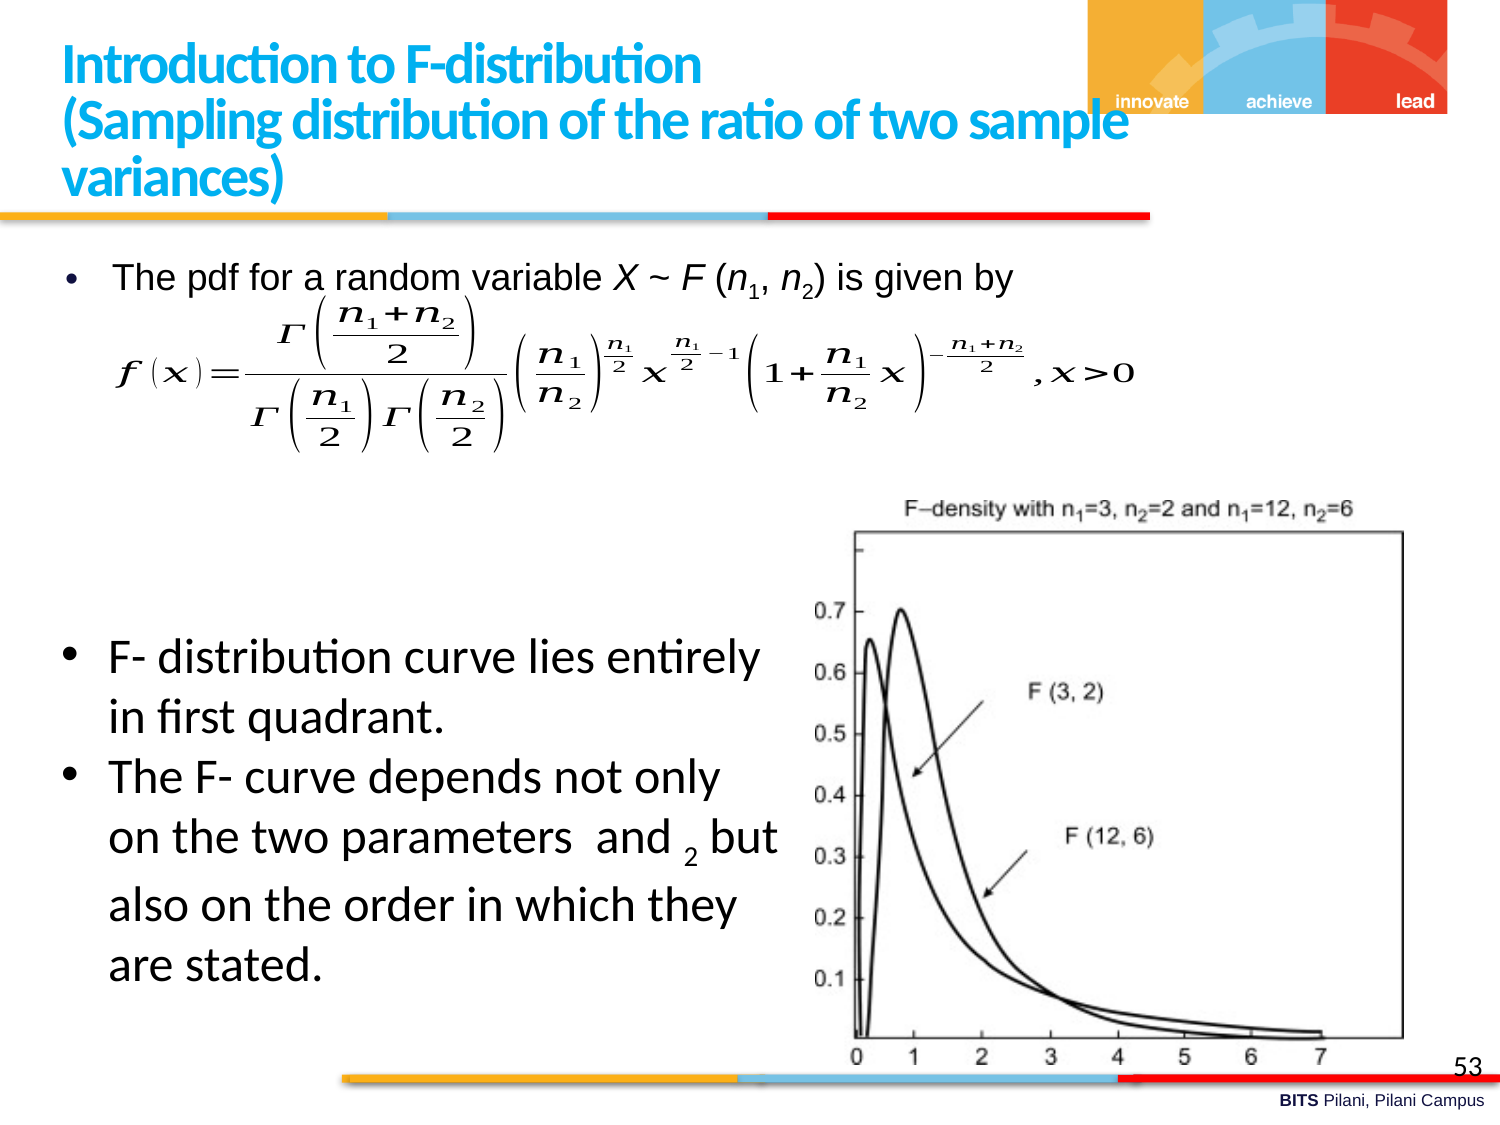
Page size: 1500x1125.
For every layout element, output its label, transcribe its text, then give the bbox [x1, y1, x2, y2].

picture [815, 500, 1404, 1065]
picture [1087, 0, 1448, 114]
list The pdf for a random variable X ~ F (n1, n2) is given by [50, 245, 1400, 988]
text_box 53 [1422, 1037, 1498, 1092]
list Introduction to F-distribution (Sampling distribution of the ratio of two sample variances) [46, 57, 1285, 246]
